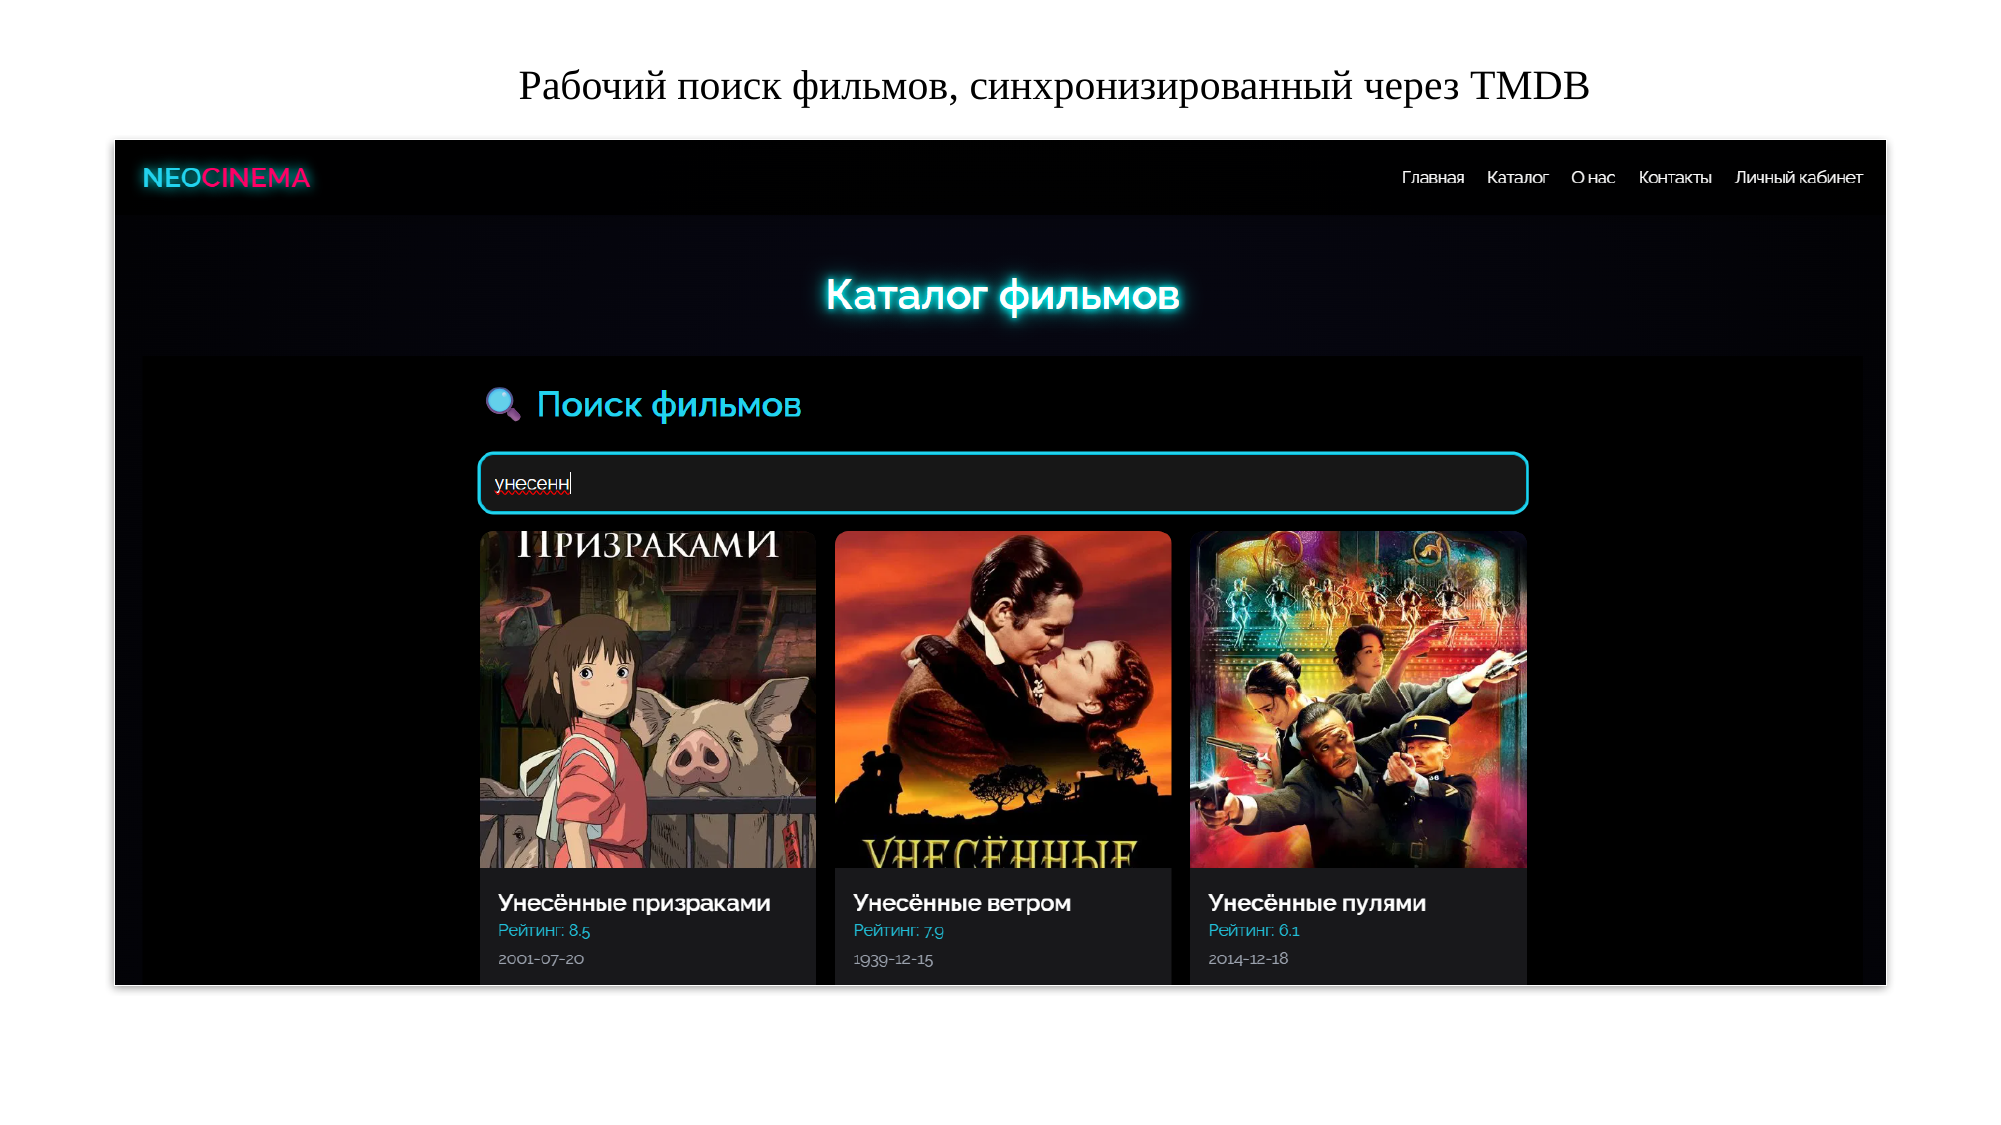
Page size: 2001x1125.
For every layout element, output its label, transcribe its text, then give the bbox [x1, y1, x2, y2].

picture [113, 139, 1886, 986]
text_box Рабочий поиск фильмов, синхронизированный через TMDB [504, 50, 1606, 115]
